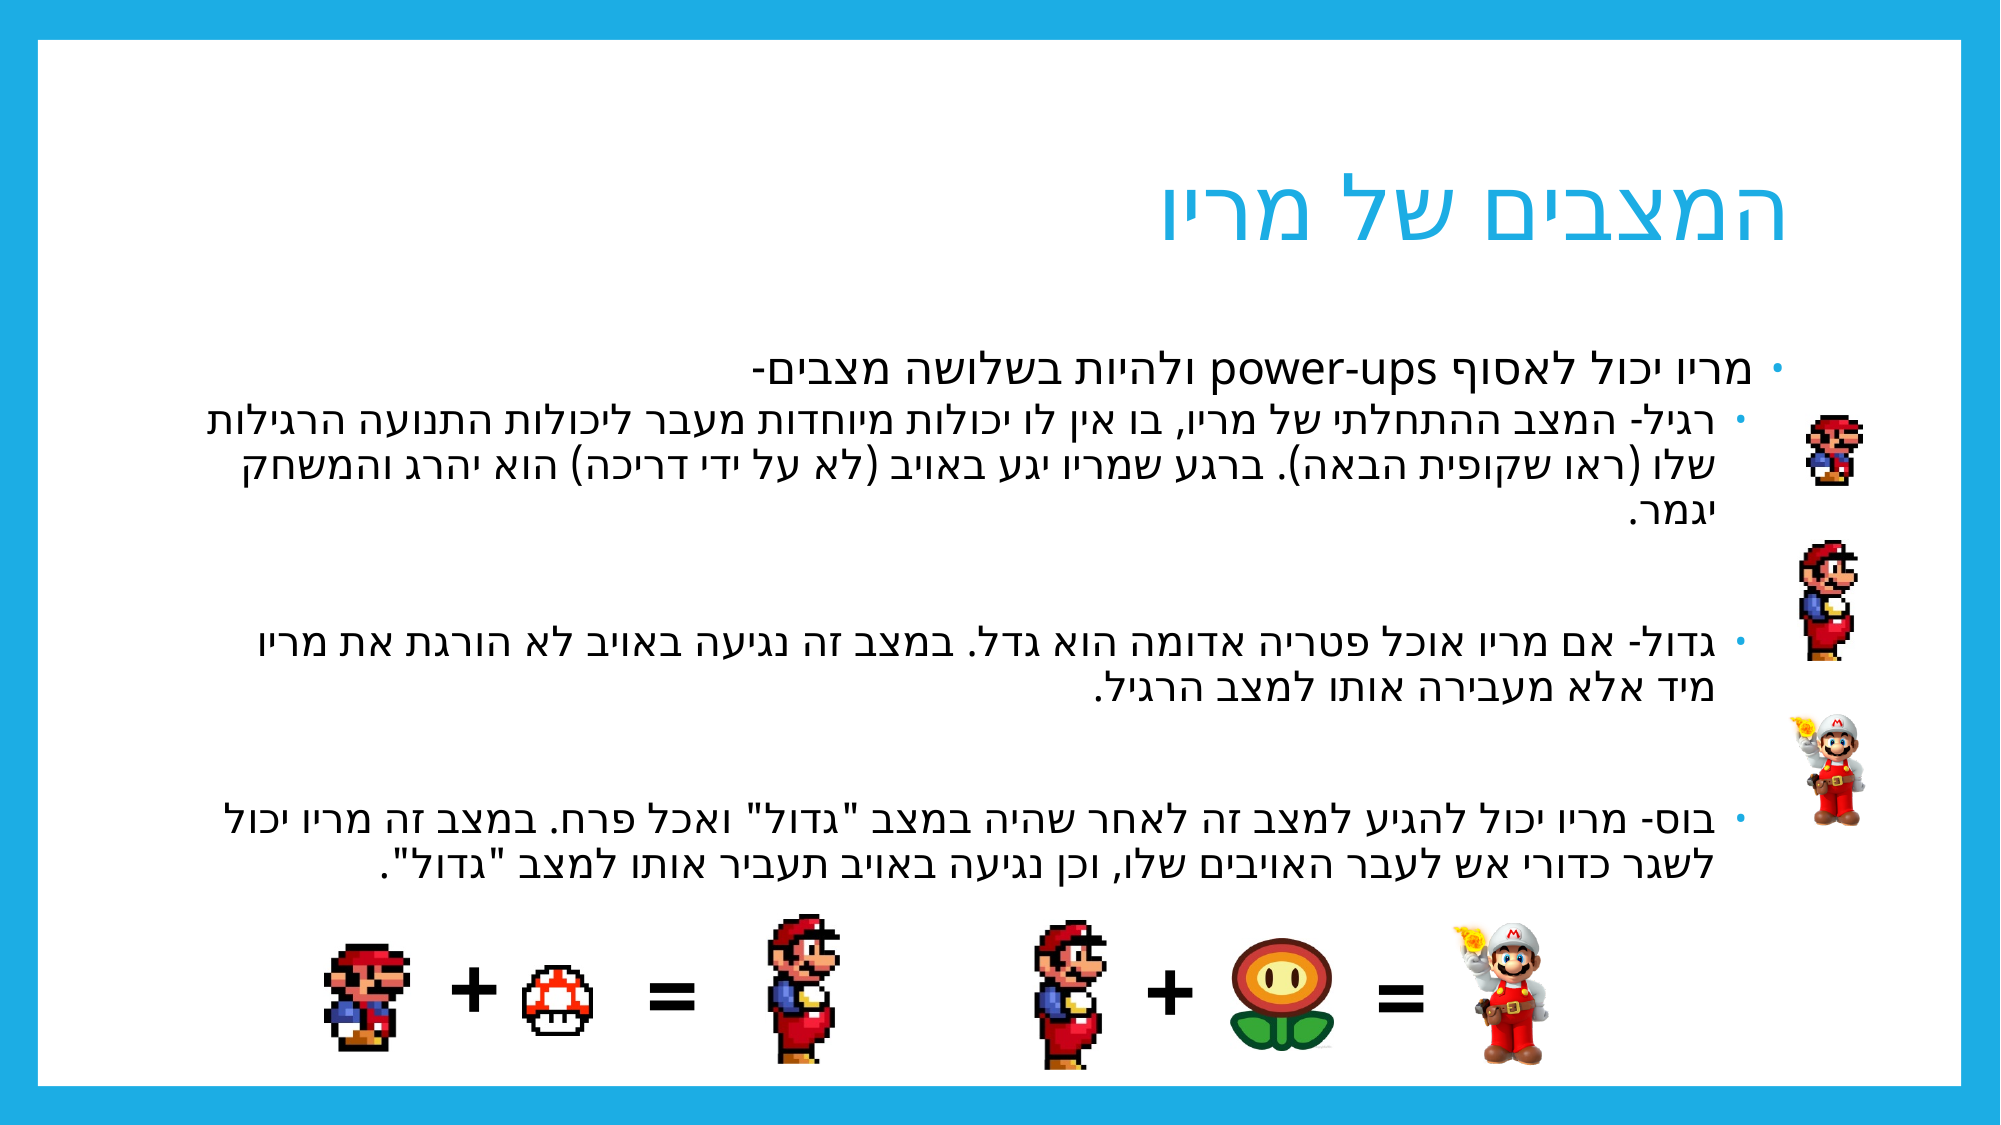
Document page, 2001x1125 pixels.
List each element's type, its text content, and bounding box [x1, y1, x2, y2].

picture [764, 912, 841, 1064]
list מריו יכול לאסוף power-ups ולהיות בשלושה מצבים- רגיל- המצב ההתחלתי של מריו, בו אין לו יכולות מיוחדות מעבר ליכולות התנועה הרגילות שלו (ראו שקופית הבאה). ברגע שמריו יגע באויב (לא על ידי דריכה) הוא יהרג והמשחק יגמר. גדול- אם מריו אוכל פטריה אדומה הוא גדל. במצב זה נגיעה באויב לא הורגת את מריו מיד אלא מעבירה אותו למצב הרגיל. בוס- מריו יכול להגיע למצב זה לאחר שהיה במצב "גדול" ואכל פרח. במצב זה מריו יכול לשגר כדורי אש לעבר האויבים שלו, וכן נגיעה באויב תעביר אותו למצב "גדול". [187, 337, 1808, 1000]
picture [1031, 918, 1107, 1070]
text_box = [632, 930, 715, 1056]
picture [1229, 938, 1334, 1051]
text_box + [1129, 926, 1212, 1052]
picture [1451, 918, 1555, 1070]
picture [1804, 412, 1865, 487]
picture [1787, 710, 1870, 830]
text_box + [434, 923, 517, 1049]
text_box = [1360, 931, 1444, 1057]
picture [1796, 539, 1858, 662]
picture [522, 965, 593, 1036]
title המצבים של מריו [187, 99, 1808, 323]
picture [323, 939, 415, 1052]
